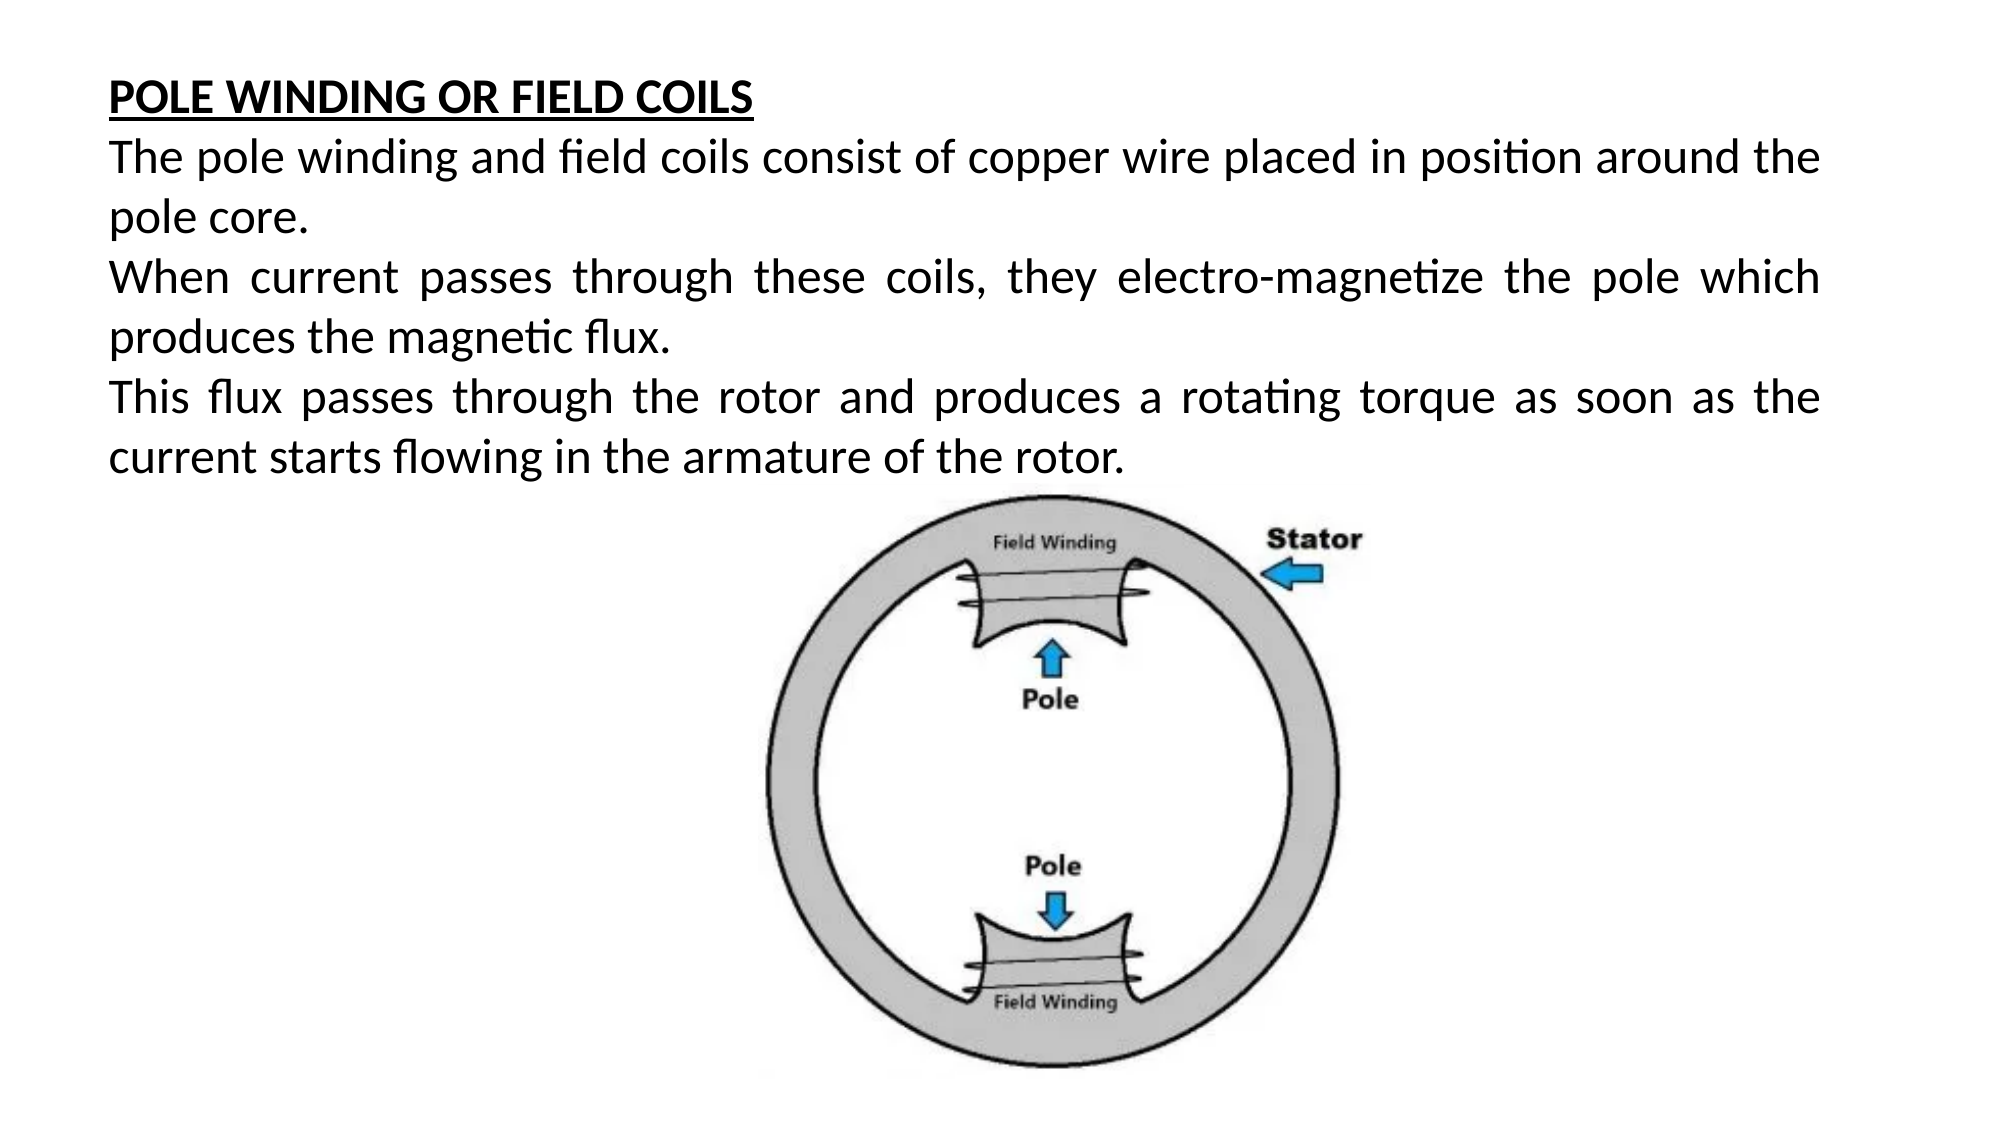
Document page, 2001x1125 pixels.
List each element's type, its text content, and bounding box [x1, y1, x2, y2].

text_box POLE WINDING OR FIELD COILS The pole winding and field coils consist of copper wire placed in position around the pole core. When current passes through these coils, they electro-magnetize the pole which produces the magnetic flux. This flux passes through the rotor and produces a rotating torque as soon as the current starts flowing in the armature of the rotor. [93, 56, 1837, 492]
picture [758, 483, 1371, 1079]
